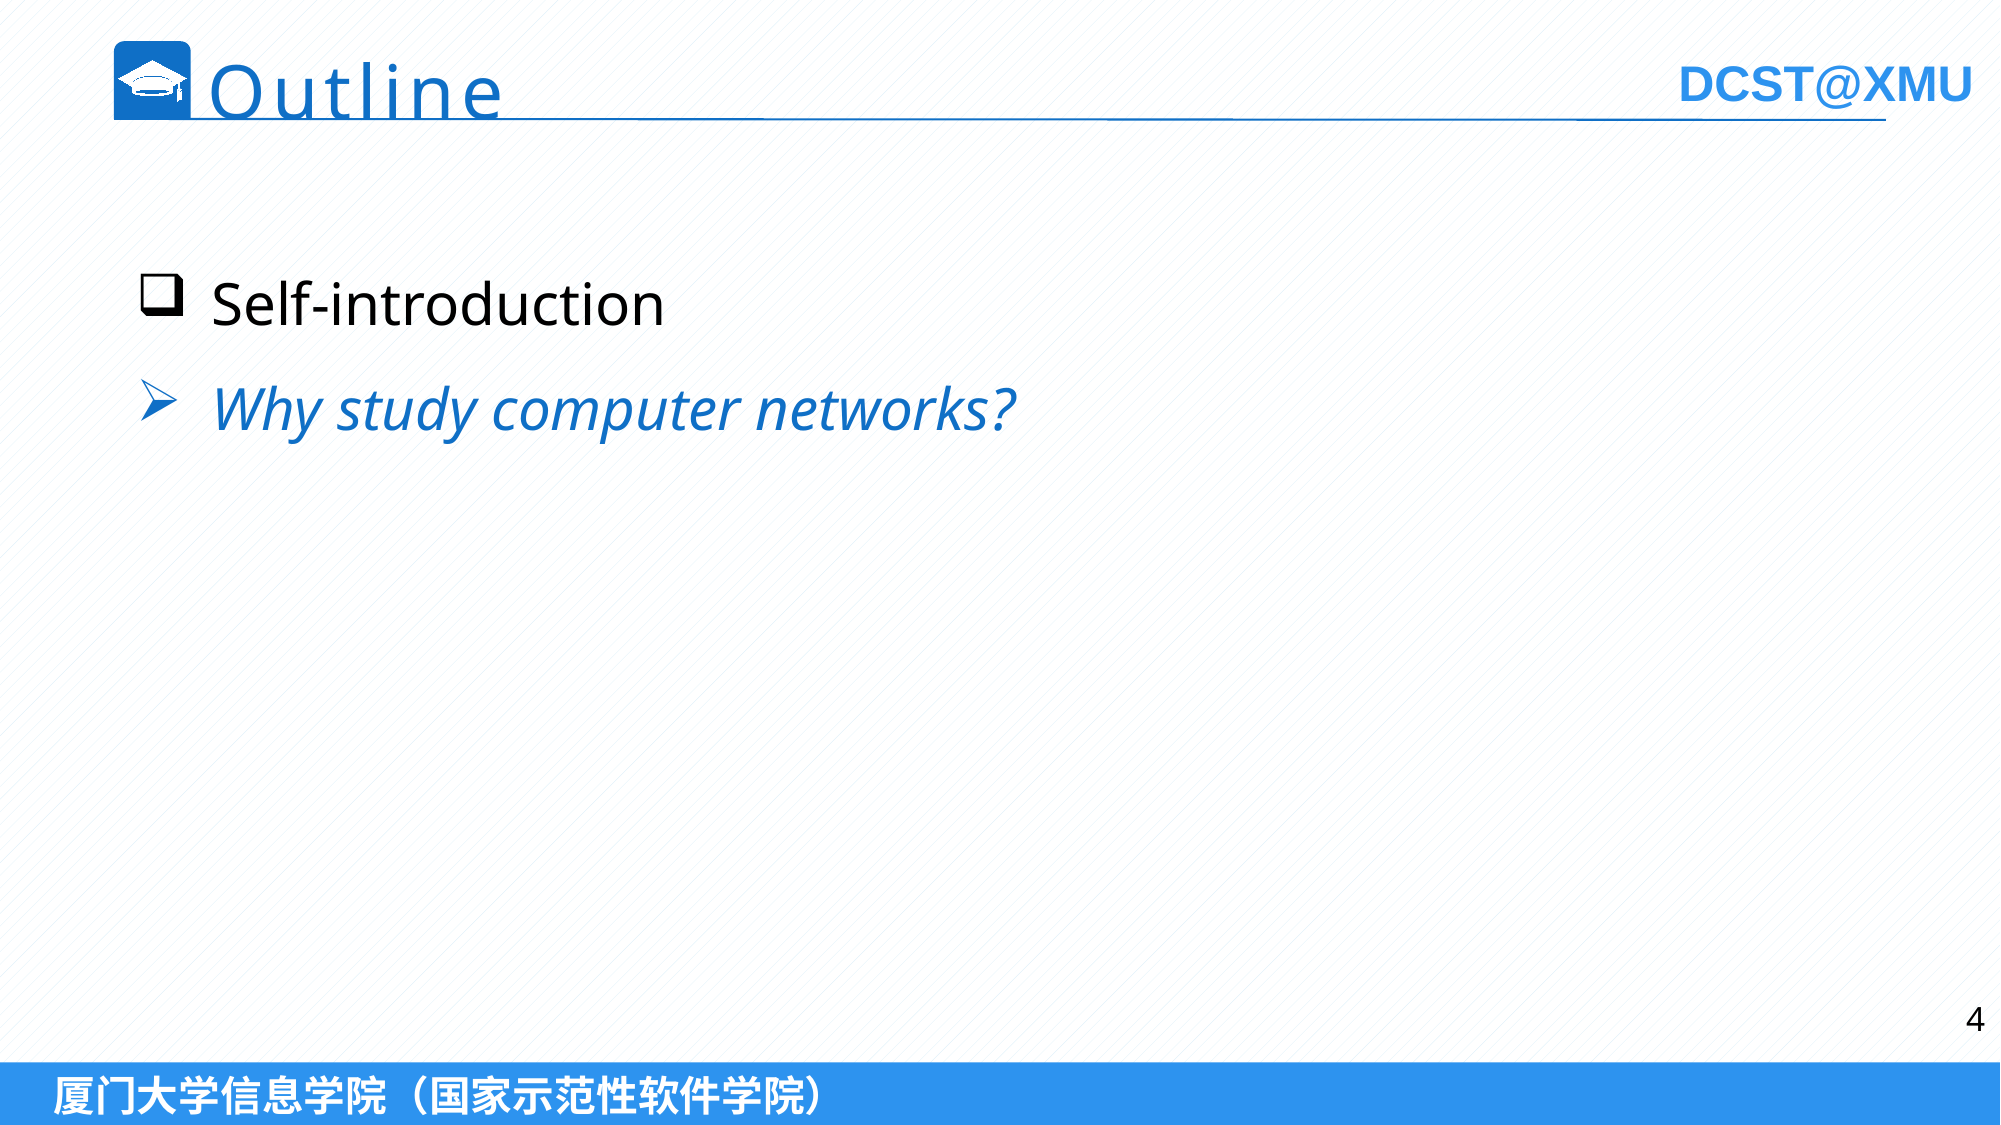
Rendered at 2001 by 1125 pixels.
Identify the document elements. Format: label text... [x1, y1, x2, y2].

text_box Self-introduction Why study computer networks? [121, 224, 1915, 1029]
text_box 4 [1884, 990, 2000, 1066]
list Outline [192, 36, 1289, 187]
